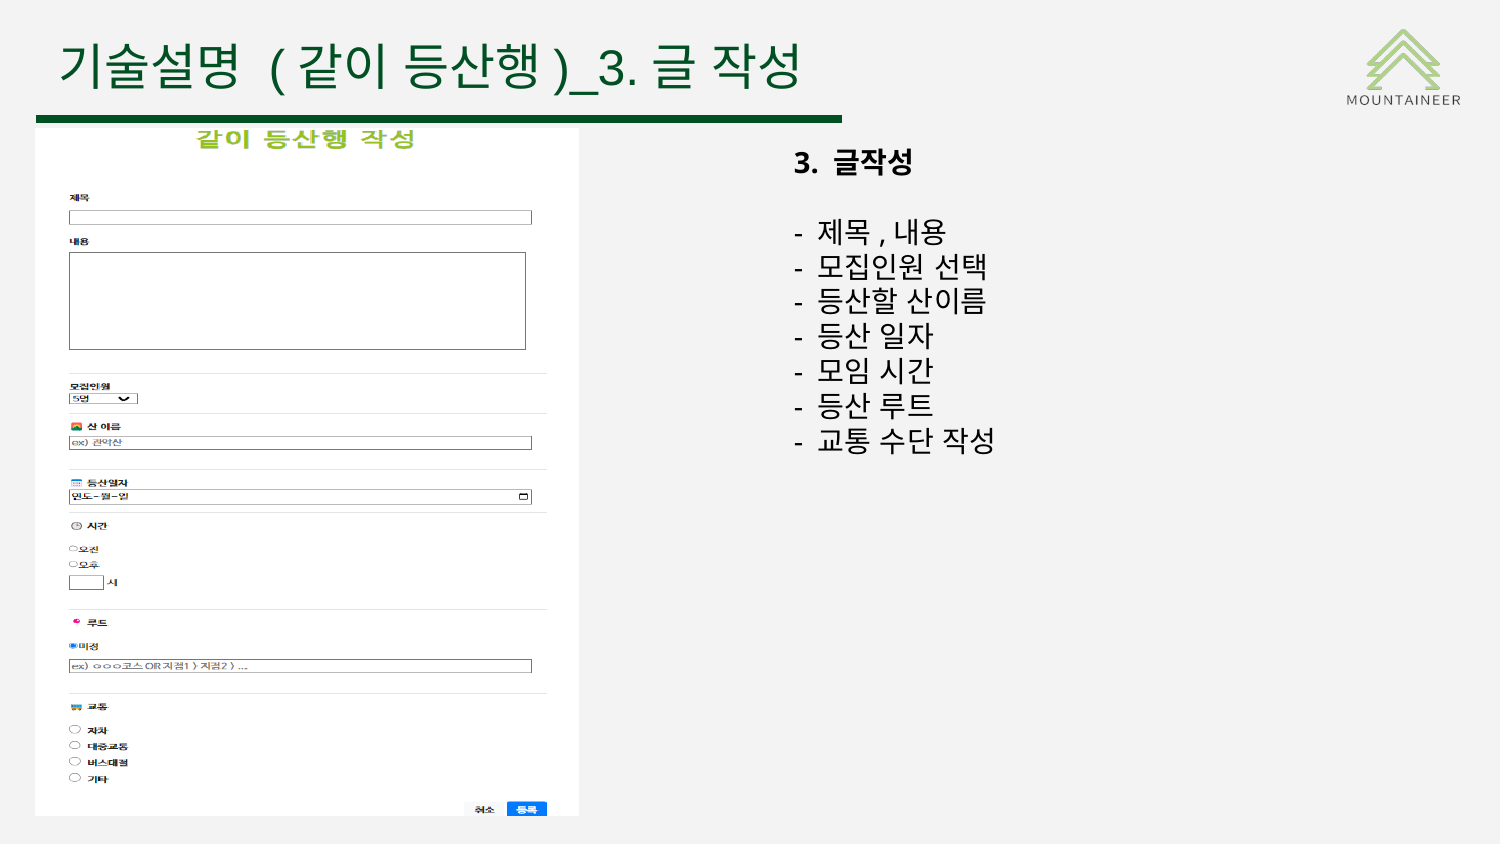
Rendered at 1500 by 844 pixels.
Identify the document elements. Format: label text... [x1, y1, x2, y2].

text_box 기술설명 (같이 등산행)_3.글 작성 [47, 29, 1021, 102]
picture [35, 128, 580, 817]
text_box 3. 글작성 - 제목,내용 - 모집인원 선택 - 등산할 산이름 - 등산 일자 - 모임 시간 - 등산 루트 - 교통 수단 작성 [778, 128, 1466, 651]
picture [1337, 25, 1466, 106]
